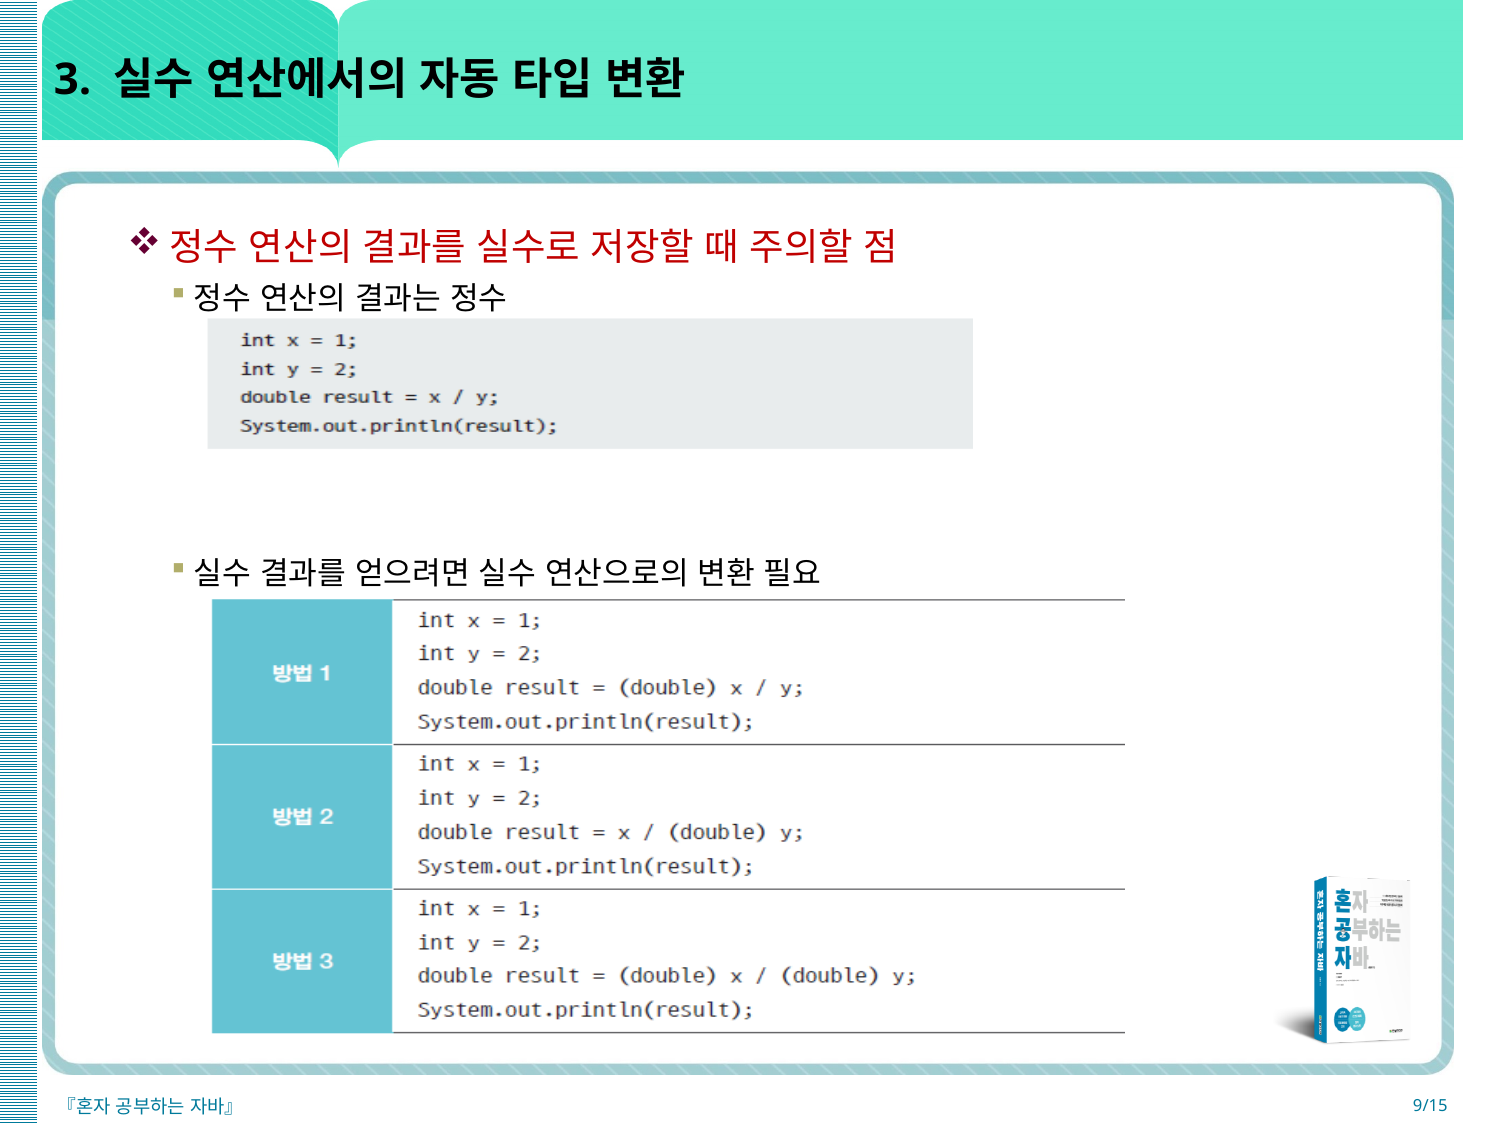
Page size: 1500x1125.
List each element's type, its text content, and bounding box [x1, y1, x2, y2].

picture [225, 1105, 232, 1115]
picture [68, 1097, 75, 1110]
picture [1243, 797, 1488, 1122]
picture [42, 0, 1463, 1075]
picture [199, 593, 1126, 1041]
title 3. 실수 연산에서의 자동 타입 변환 [39, 42, 1280, 138]
picture [199, 312, 973, 454]
list 정수 연산의 결과를 실수로 저장할 때 주의할 점 정수 연산의 결과는 정수 실수 결과를 얻으려면 실수 연산으로의 변환 필요 [112, 215, 1463, 1105]
